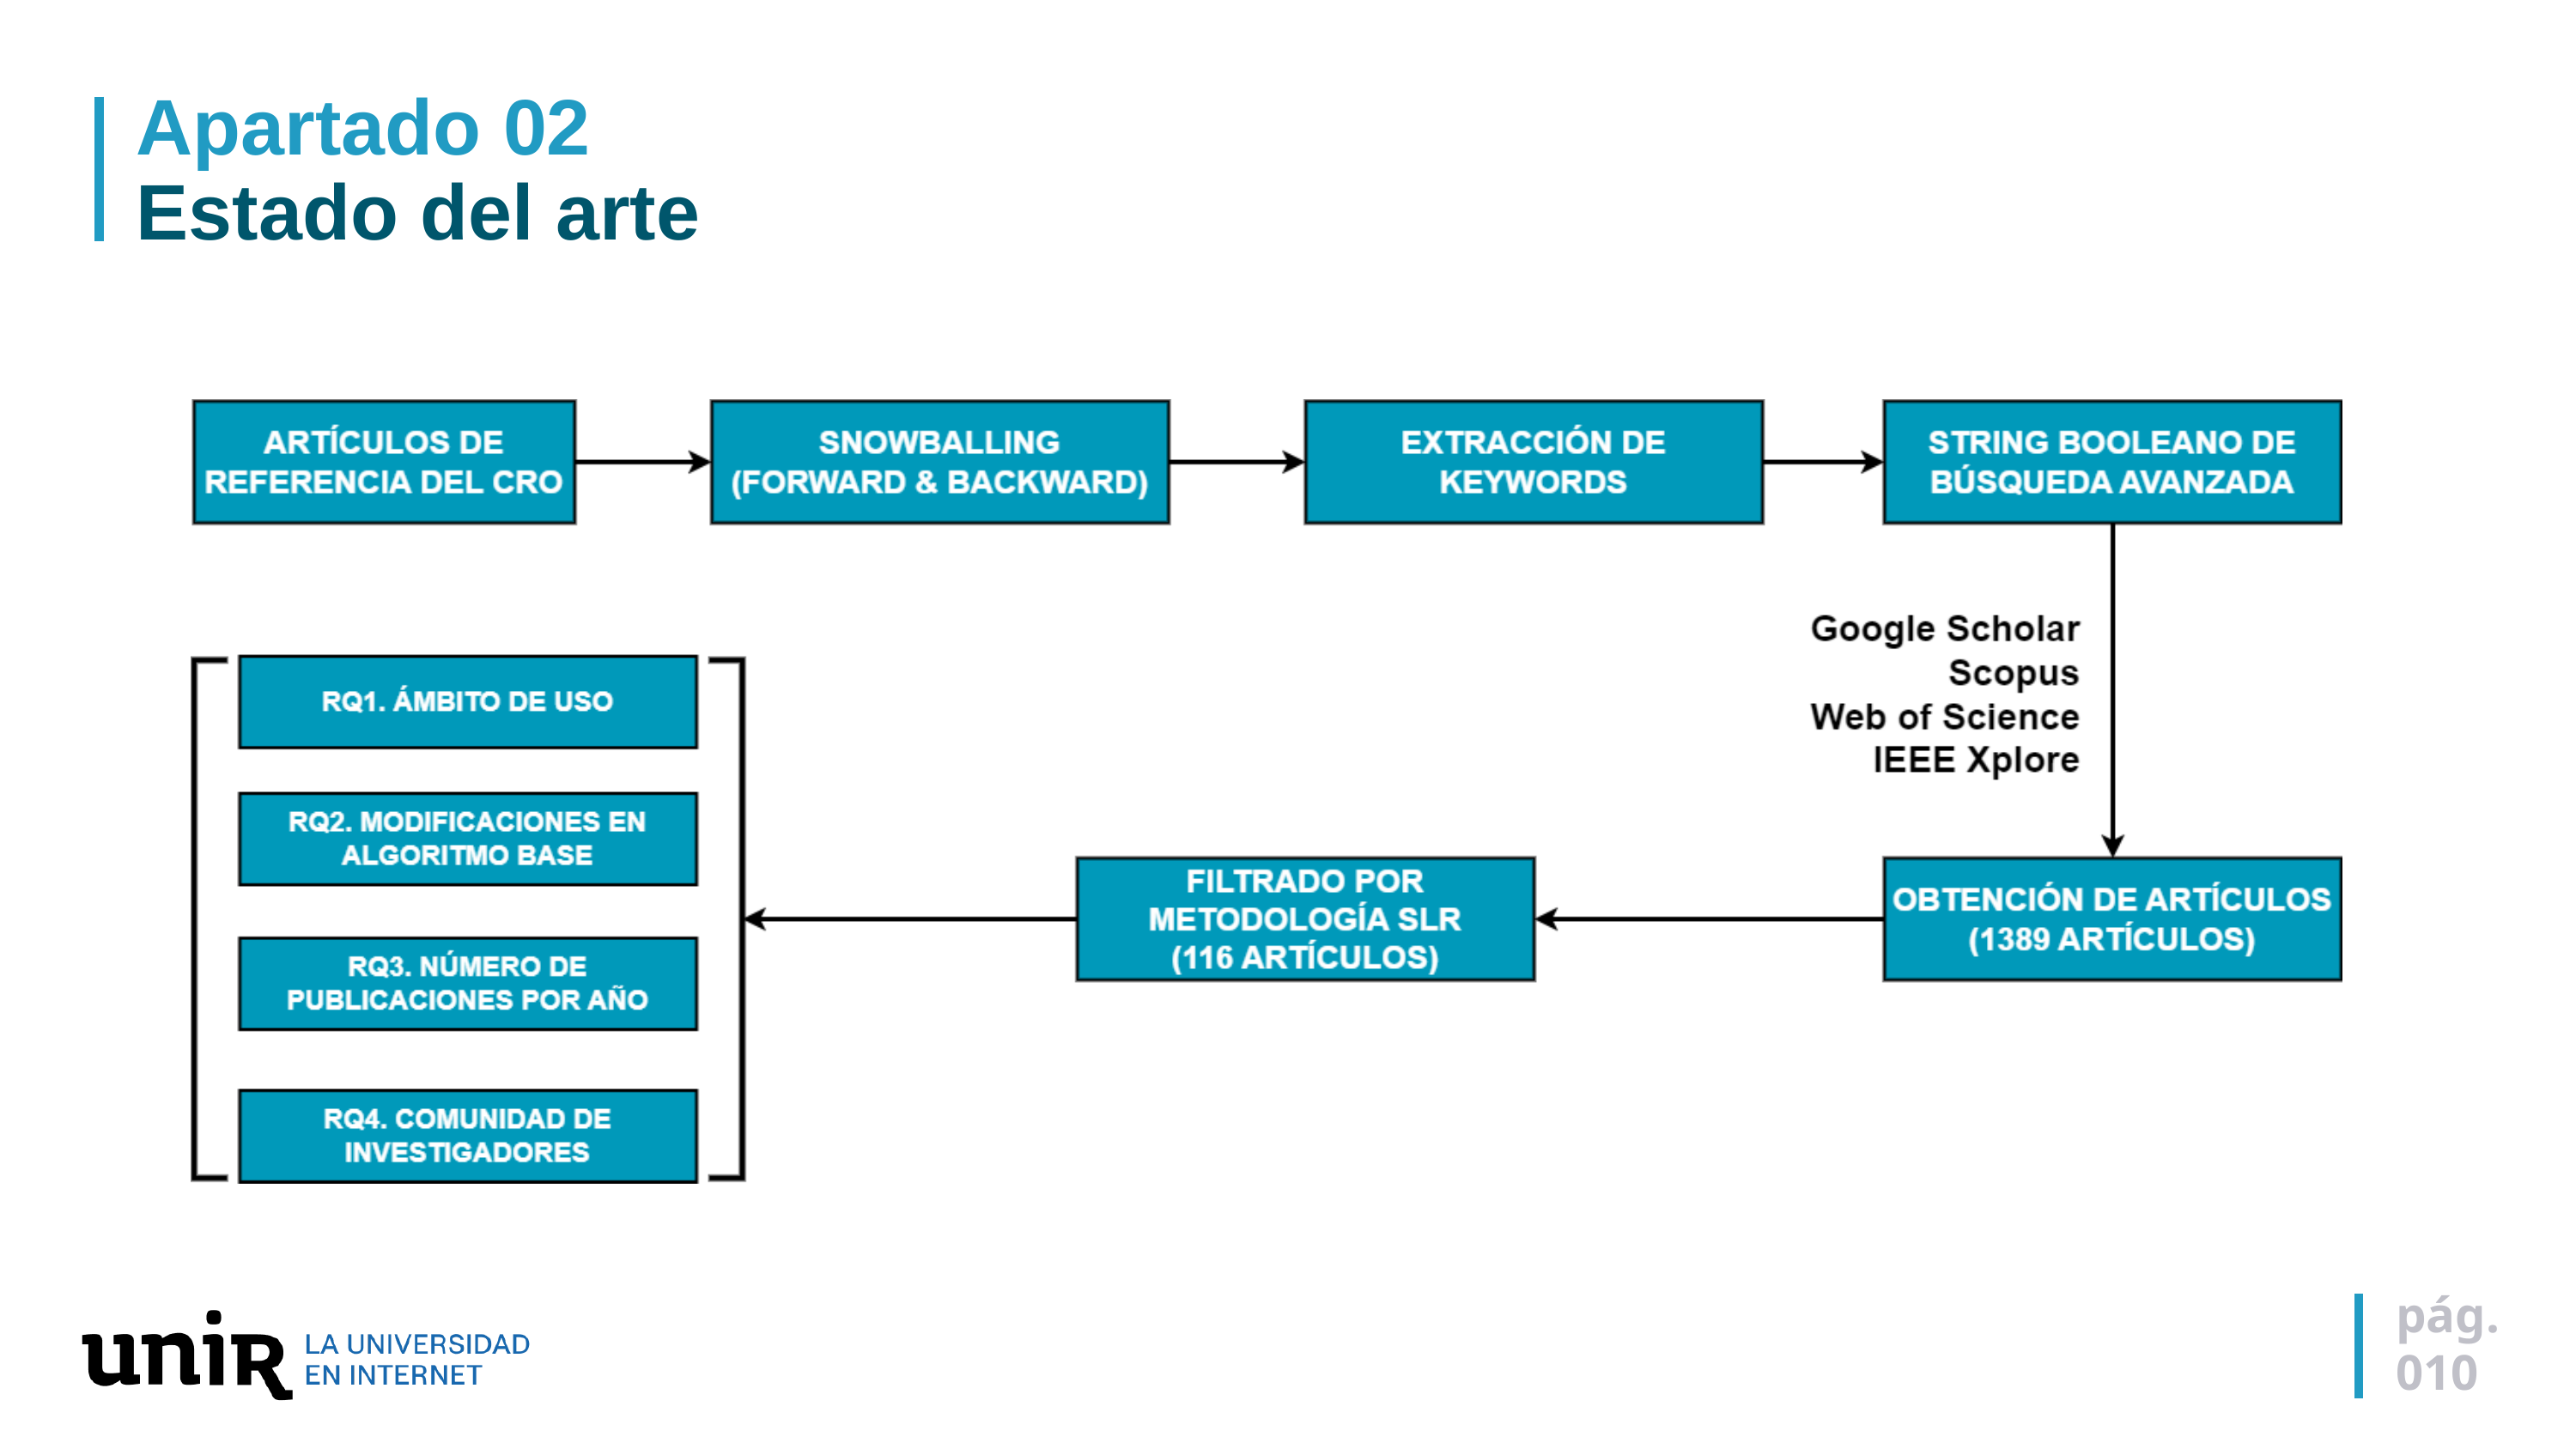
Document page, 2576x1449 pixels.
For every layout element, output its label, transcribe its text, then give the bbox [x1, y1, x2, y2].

title Apartado 02 Estado del arte [123, 80, 1145, 267]
picture [72, 1303, 540, 1408]
picture [191, 399, 2342, 1184]
text_box pág. 010 [2383, 1277, 2576, 1449]
